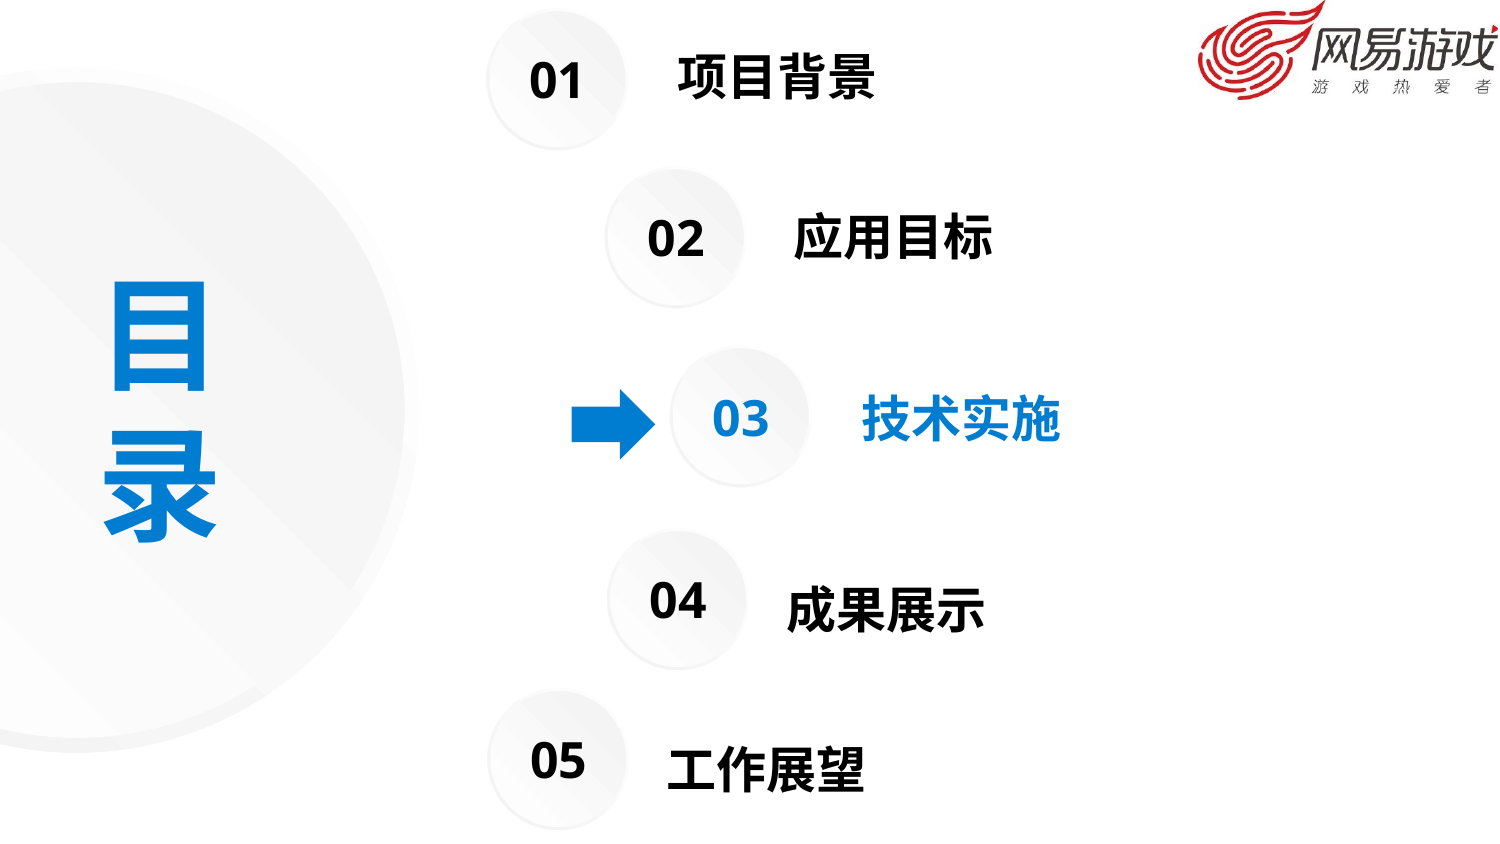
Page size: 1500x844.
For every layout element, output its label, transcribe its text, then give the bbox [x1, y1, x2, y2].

text_box 项目背景 [662, 38, 1092, 113]
text_box 工作展望 [652, 731, 1082, 806]
text_box 应用目标 [779, 197, 1162, 272]
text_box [487, 687, 630, 831]
text_box 成果展示 [772, 571, 1202, 646]
text_box [569, 387, 658, 462]
text_box 技术实施 [847, 380, 1202, 455]
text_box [606, 527, 750, 671]
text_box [669, 345, 812, 488]
picture [1198, 0, 1498, 100]
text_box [486, 8, 629, 151]
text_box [0, 67, 420, 753]
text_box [604, 166, 747, 309]
